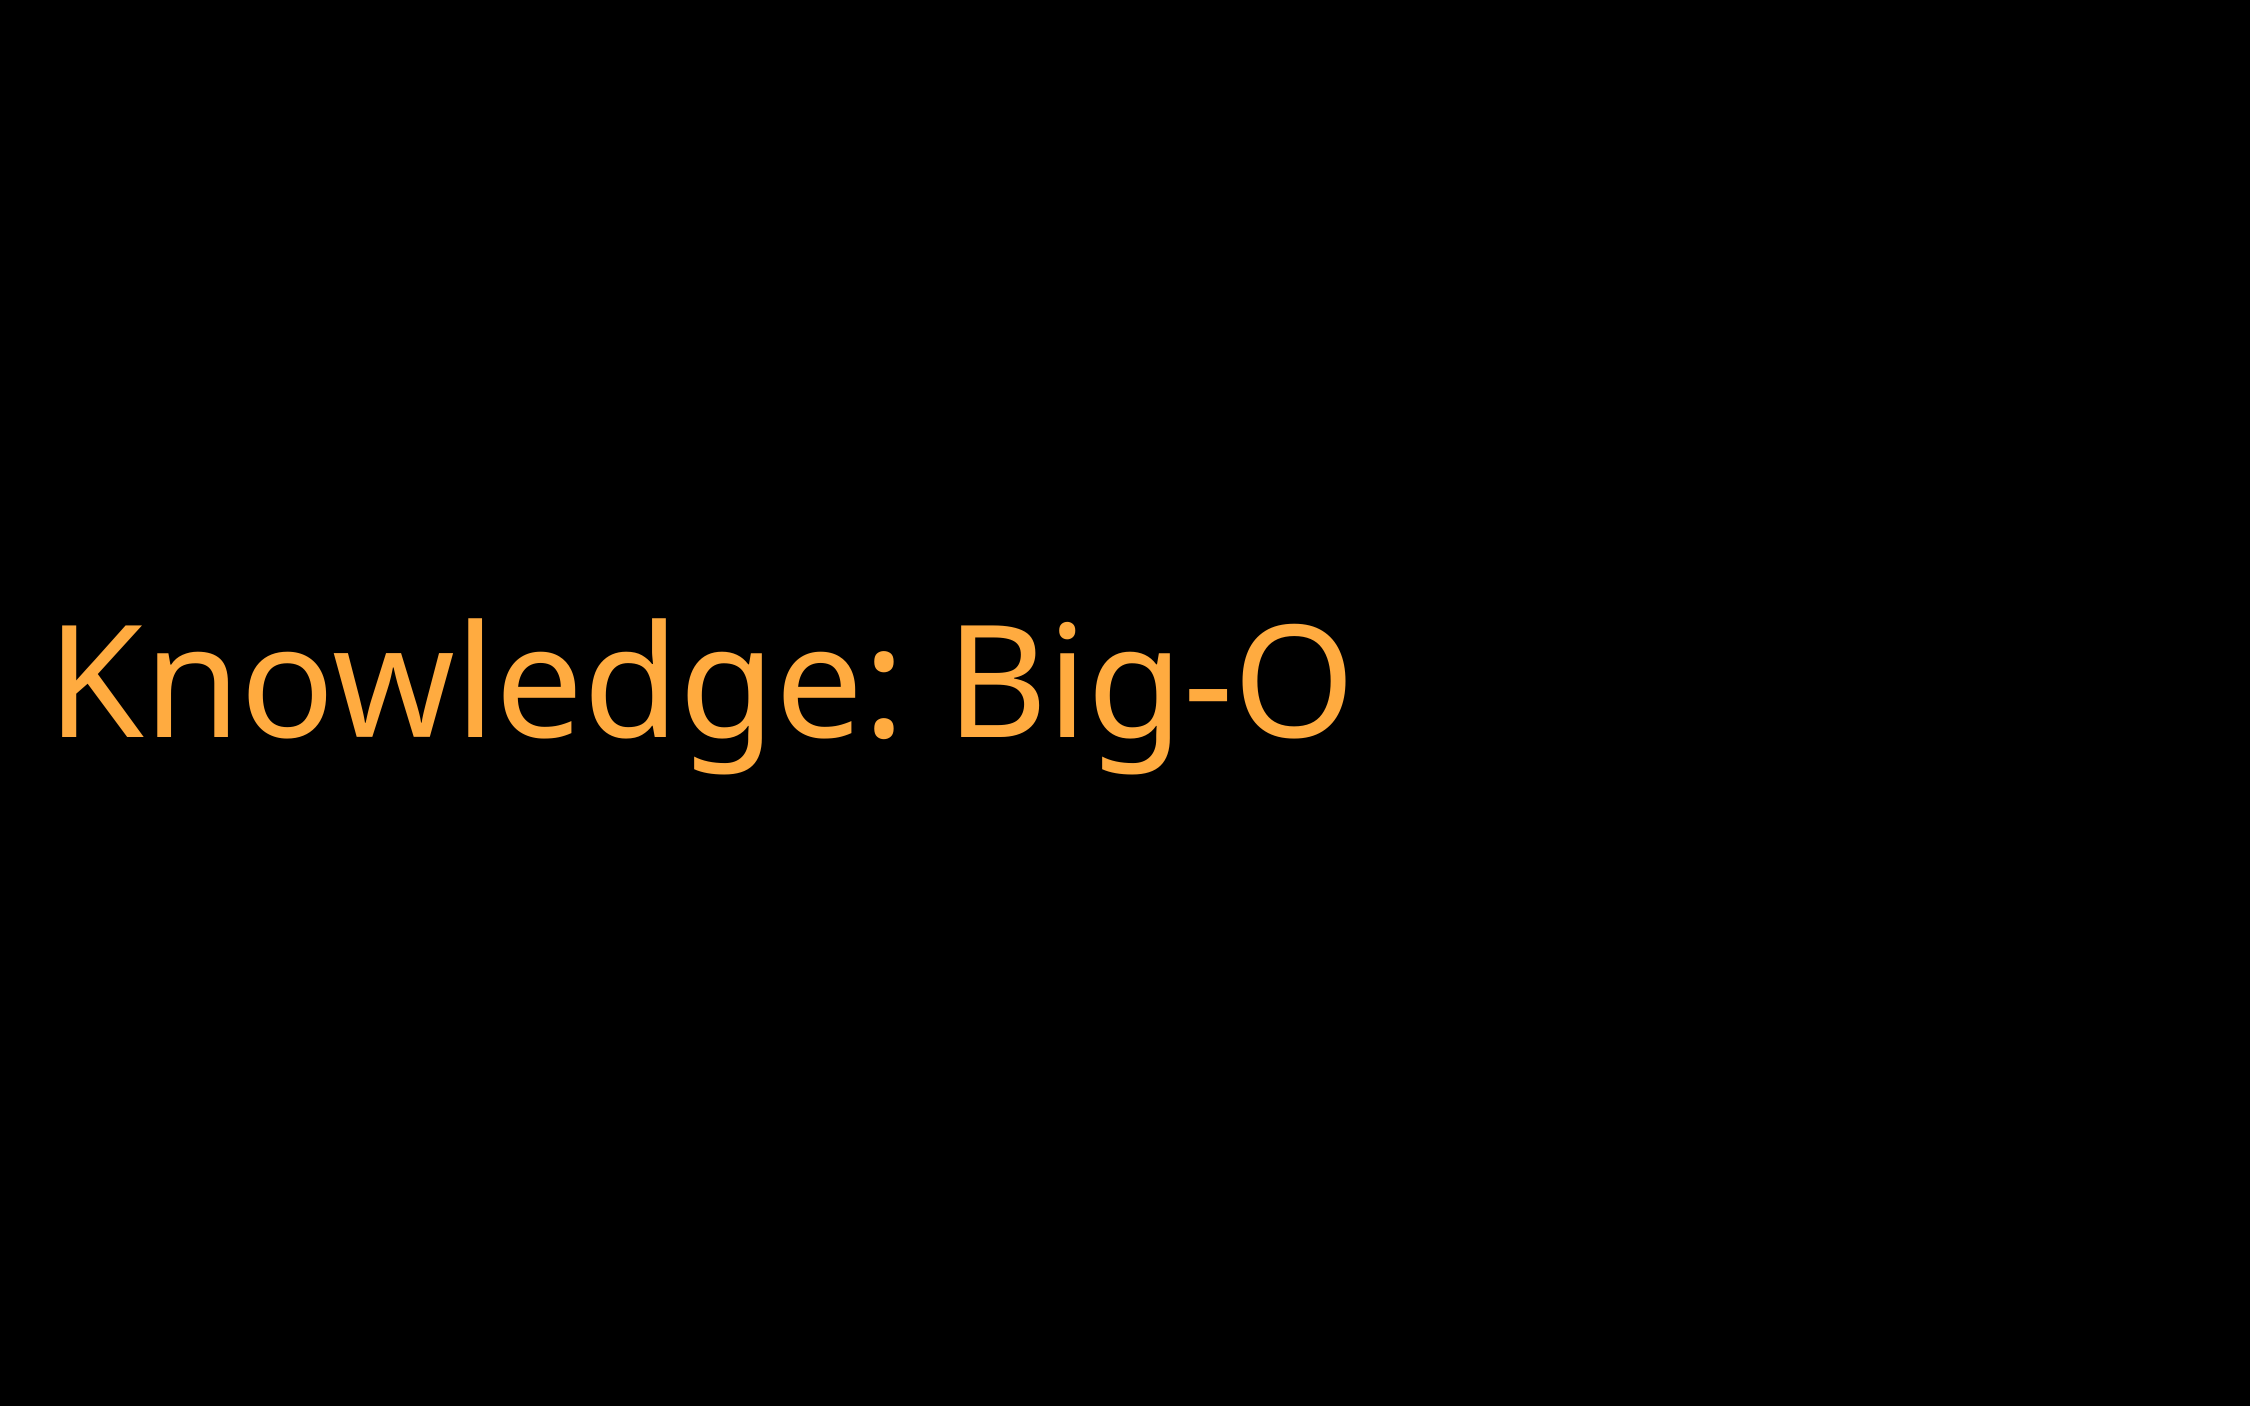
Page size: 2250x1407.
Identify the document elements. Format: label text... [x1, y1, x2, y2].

text_box Knowledge: Big-O [24, 558, 1508, 848]
